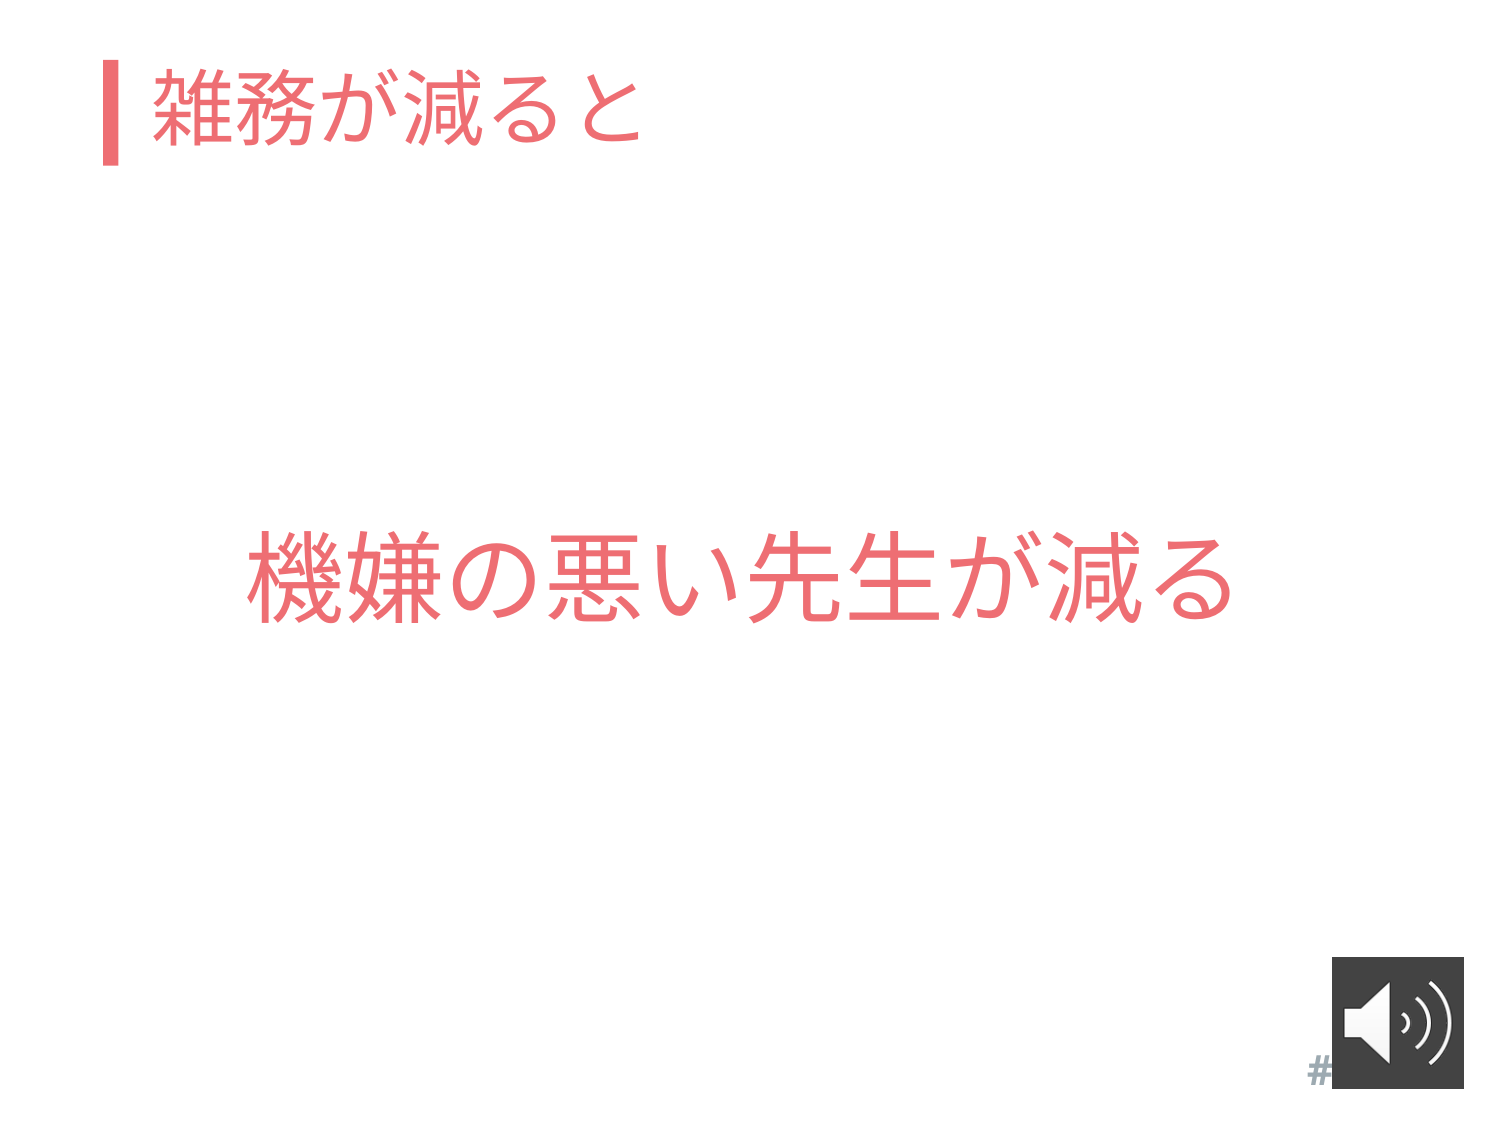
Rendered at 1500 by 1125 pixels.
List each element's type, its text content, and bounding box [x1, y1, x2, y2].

slide_number #11 [1059, 1042, 1397, 1103]
title 雑務が減ると [136, 59, 1397, 166]
text_box 機嫌の悪い先生が減る [106, 508, 1384, 643]
picture [1331, 956, 1465, 1090]
